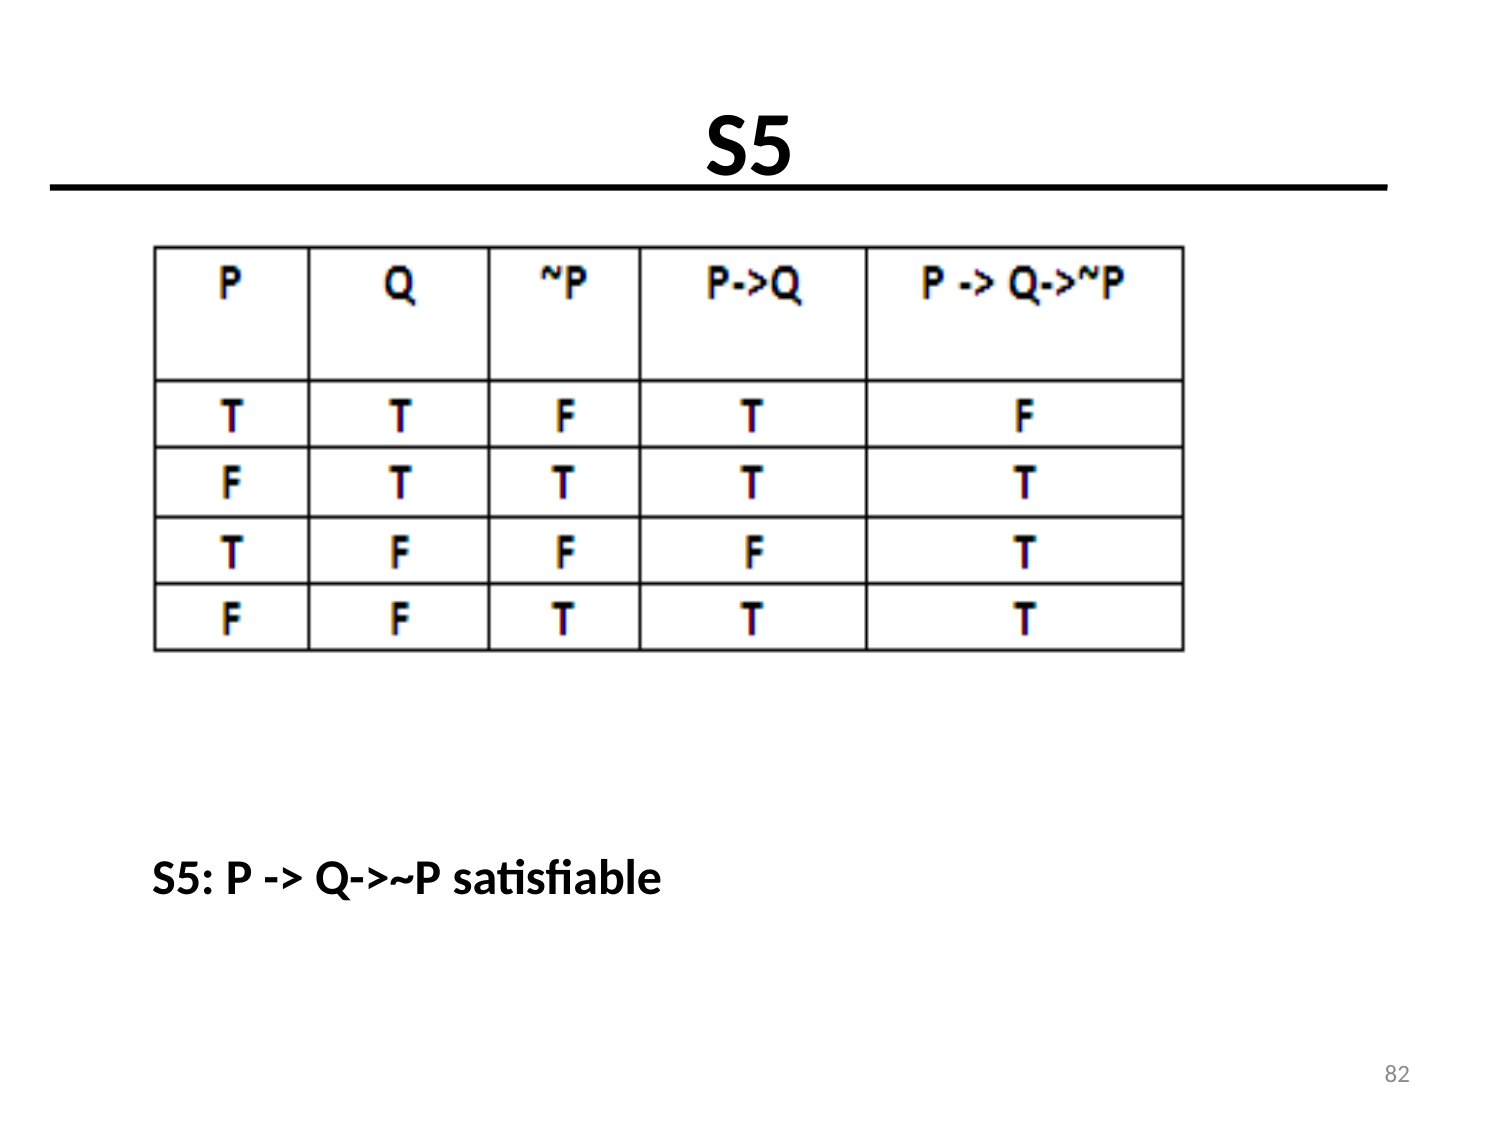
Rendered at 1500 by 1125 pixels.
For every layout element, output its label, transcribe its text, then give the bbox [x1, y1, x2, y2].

text_box S5: P -> Q->~P satisfiable [137, 837, 972, 973]
picture [137, 237, 1201, 663]
title S5 [75, 45, 1425, 233]
slide_number 82 [1074, 1042, 1425, 1103]
